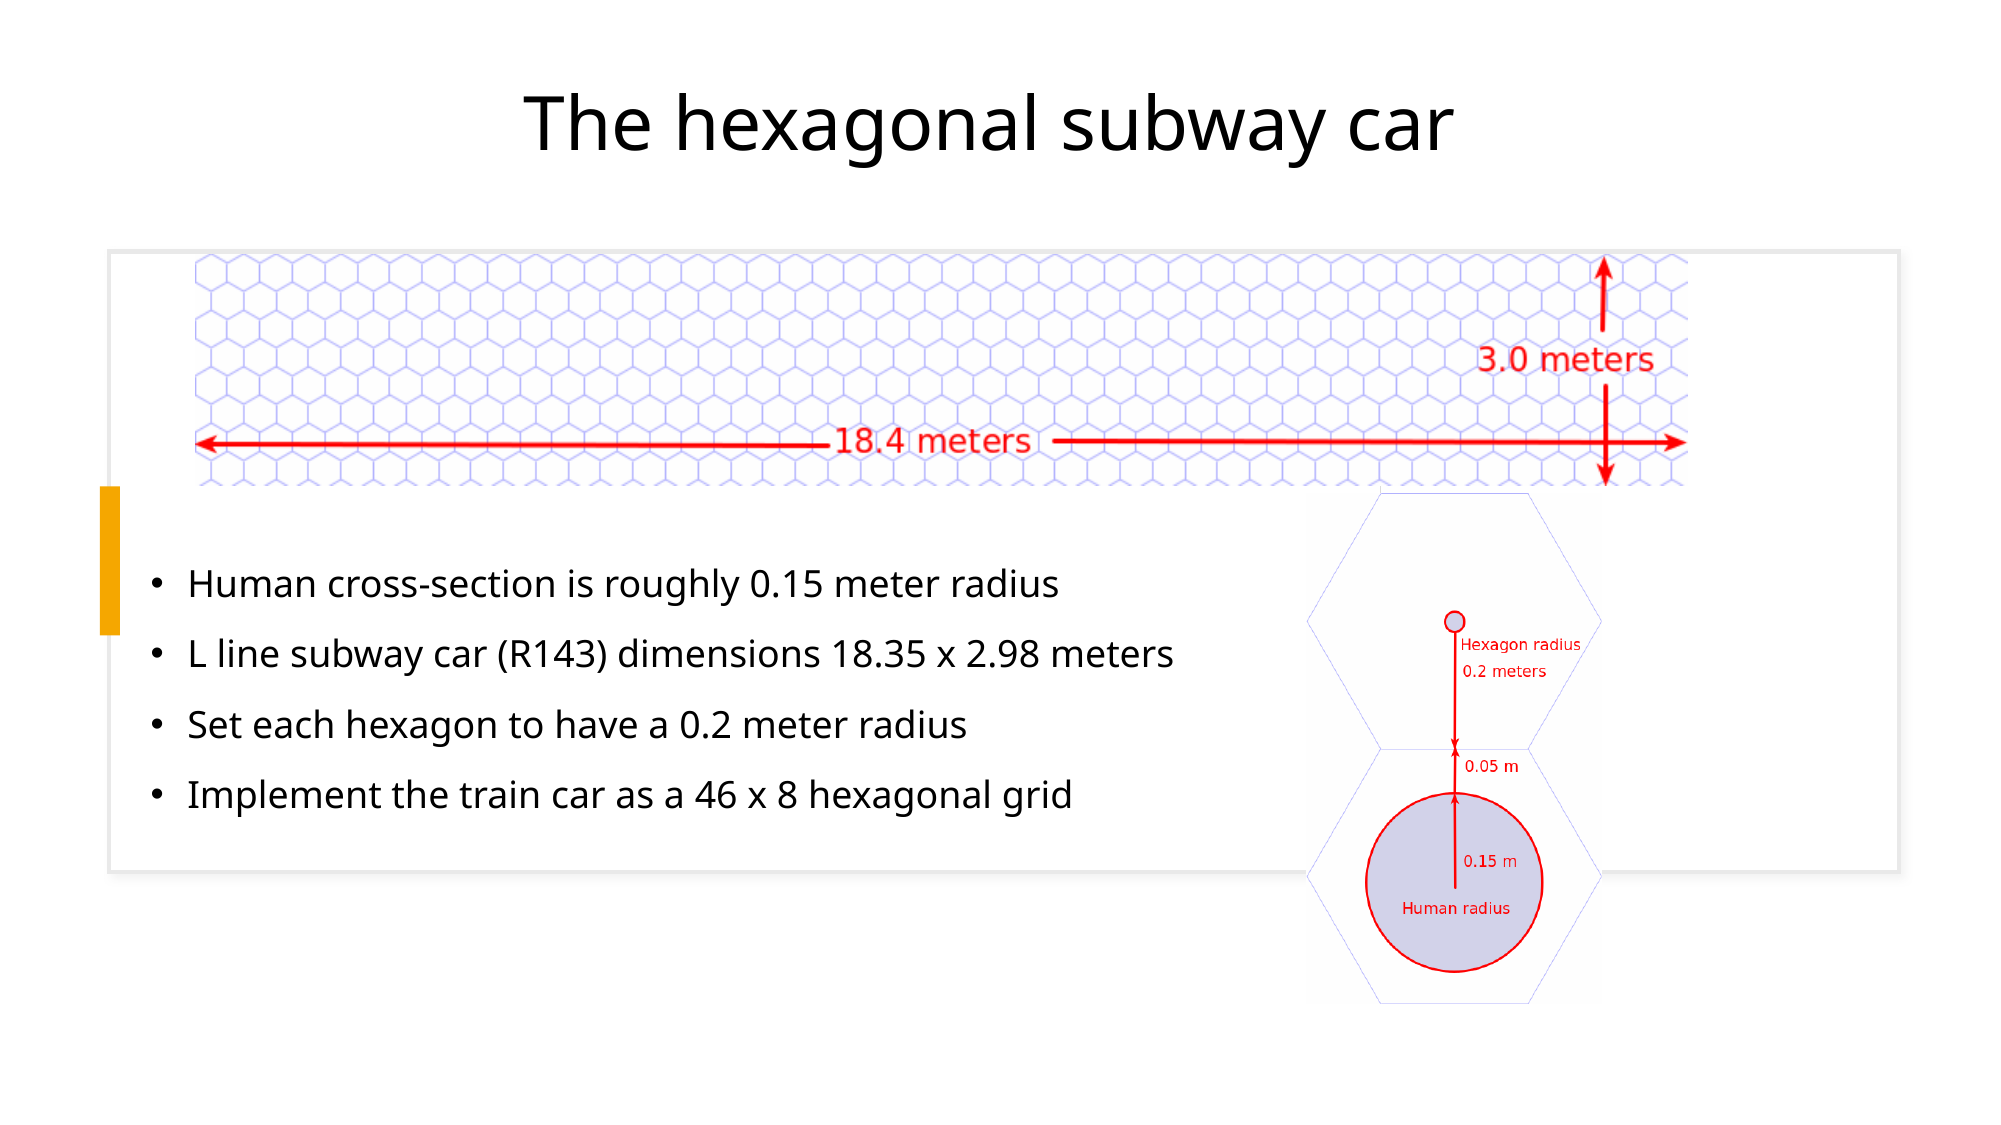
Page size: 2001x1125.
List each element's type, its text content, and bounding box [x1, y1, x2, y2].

picture [1306, 493, 1602, 1005]
text_box The hexagonal subway car [150, 15, 1830, 238]
picture [194, 254, 1688, 486]
text_box Human cross-section is roughly 0.15 meter radius L line subway car (R143) dimensions 18.35 x 2.98 meters Set each hexagon to have a 0.2 meter radius Implement the train car as a 46 x 8 hexagonal grid [135, 548, 1680, 1034]
